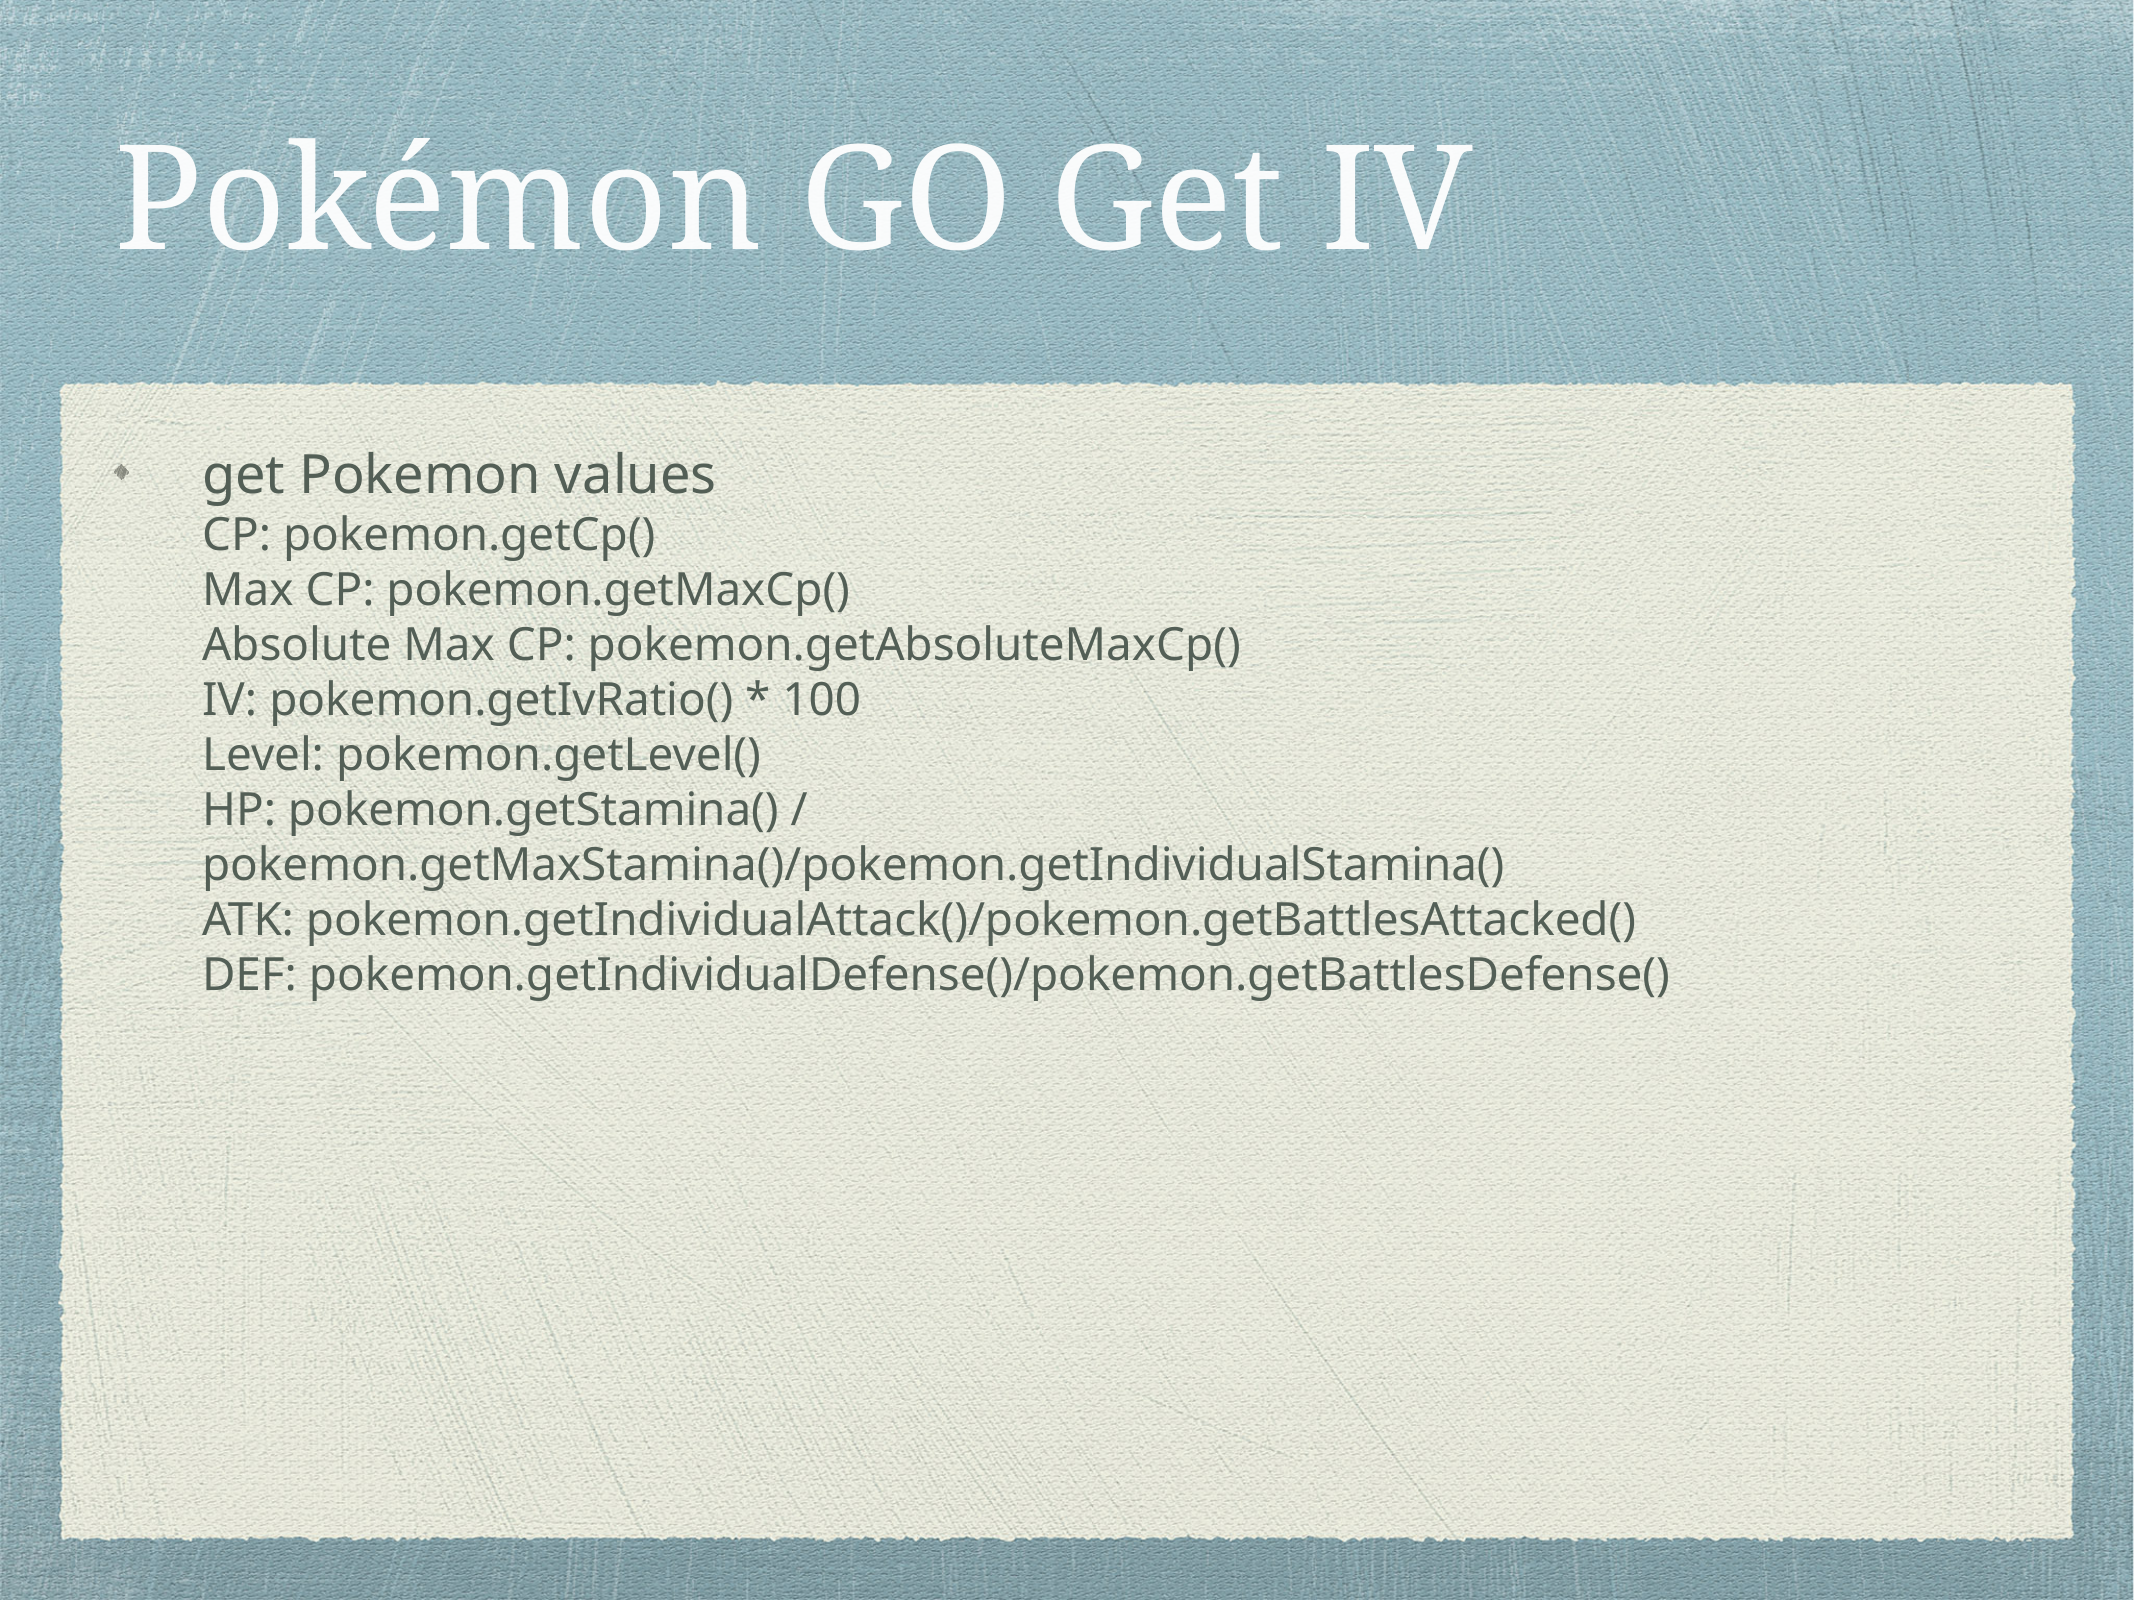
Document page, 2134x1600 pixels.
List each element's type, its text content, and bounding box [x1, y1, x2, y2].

picture [0, 0, 2134, 1600]
title Pokémon GO Get IV [105, 24, 2028, 359]
list get Pokemon values CP: pokemon.getCp() Max CP: pokemon.getMaxCp() Absolute Max CP: pokemon.getAbsoluteMaxCp() IV: pokemon.getIvRatio() * 100 Level: pokemon.getLevel() HP: pokemon.getStamina() / pokemon.getMaxStamina()/pokemon.getIndividualStamina() ATK: pokemon.getIndividualAttack()/pokemon.getBattlesAttacked() DEF: pokemon.getIndividualDefense()/pokemon.getBattlesDefense() [105, 430, 2028, 1495]
